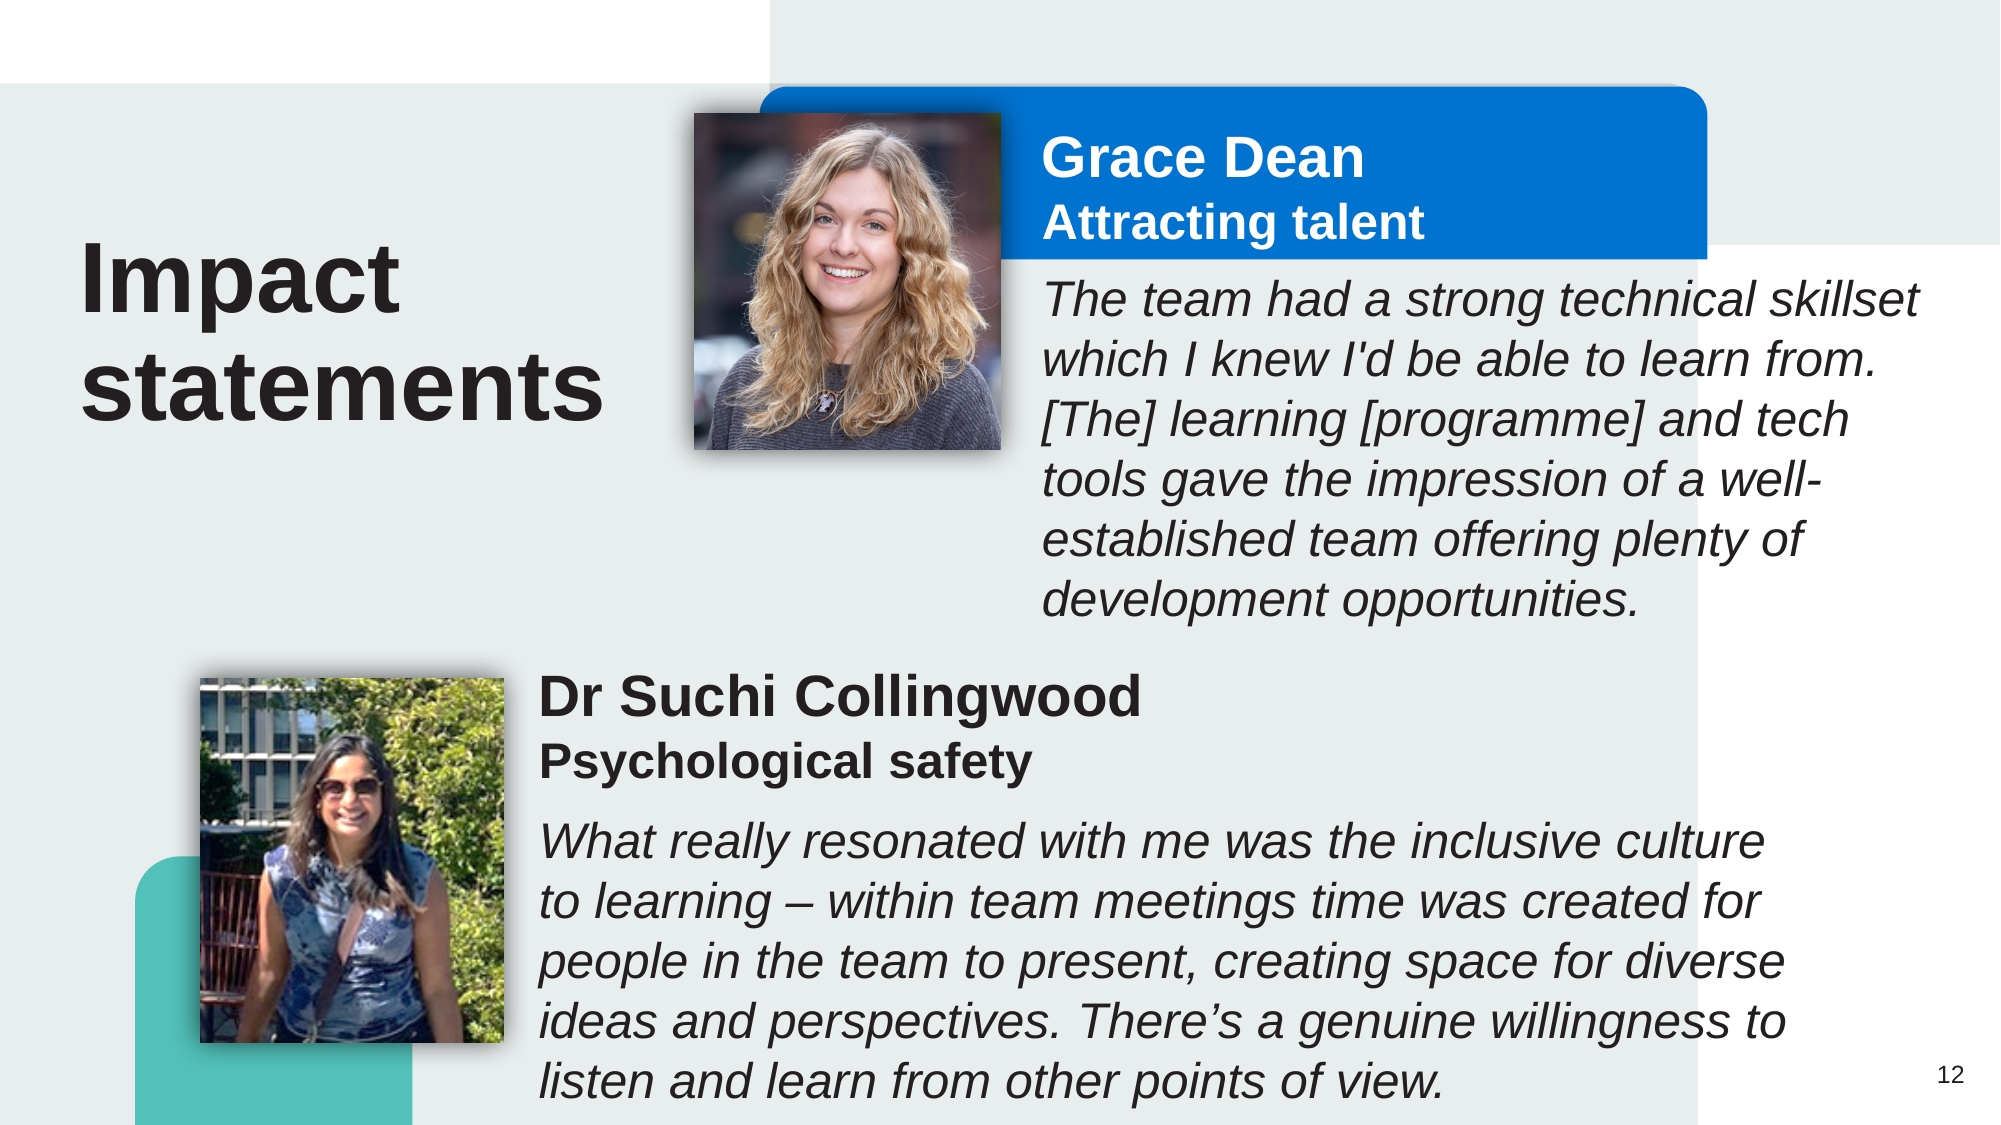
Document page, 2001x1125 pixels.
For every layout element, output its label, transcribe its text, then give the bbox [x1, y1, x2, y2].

text_box [772, 85, 1709, 261]
text_box Grace Dean Attracting talent The team had a strong technical skillset which I knew I'd be able to learn from. [The] learning [programme] and tech tools gave the impression of a well-established team offering plenty of development opportunities. [1026, 111, 1975, 635]
text_box Impact statements [64, 219, 640, 345]
text_box Dr Suchi Collingwood Psychological safety What really resonated with me was the inclusive culture to learning – within team meetings time was created for people in the team to present, creating space for diverse ideas and perspectives. There’s a genuine willingness to listen and learn from other points of view. [523, 615, 1822, 1116]
picture [0, 0, 2000, 1125]
text_box [134, 855, 414, 1125]
